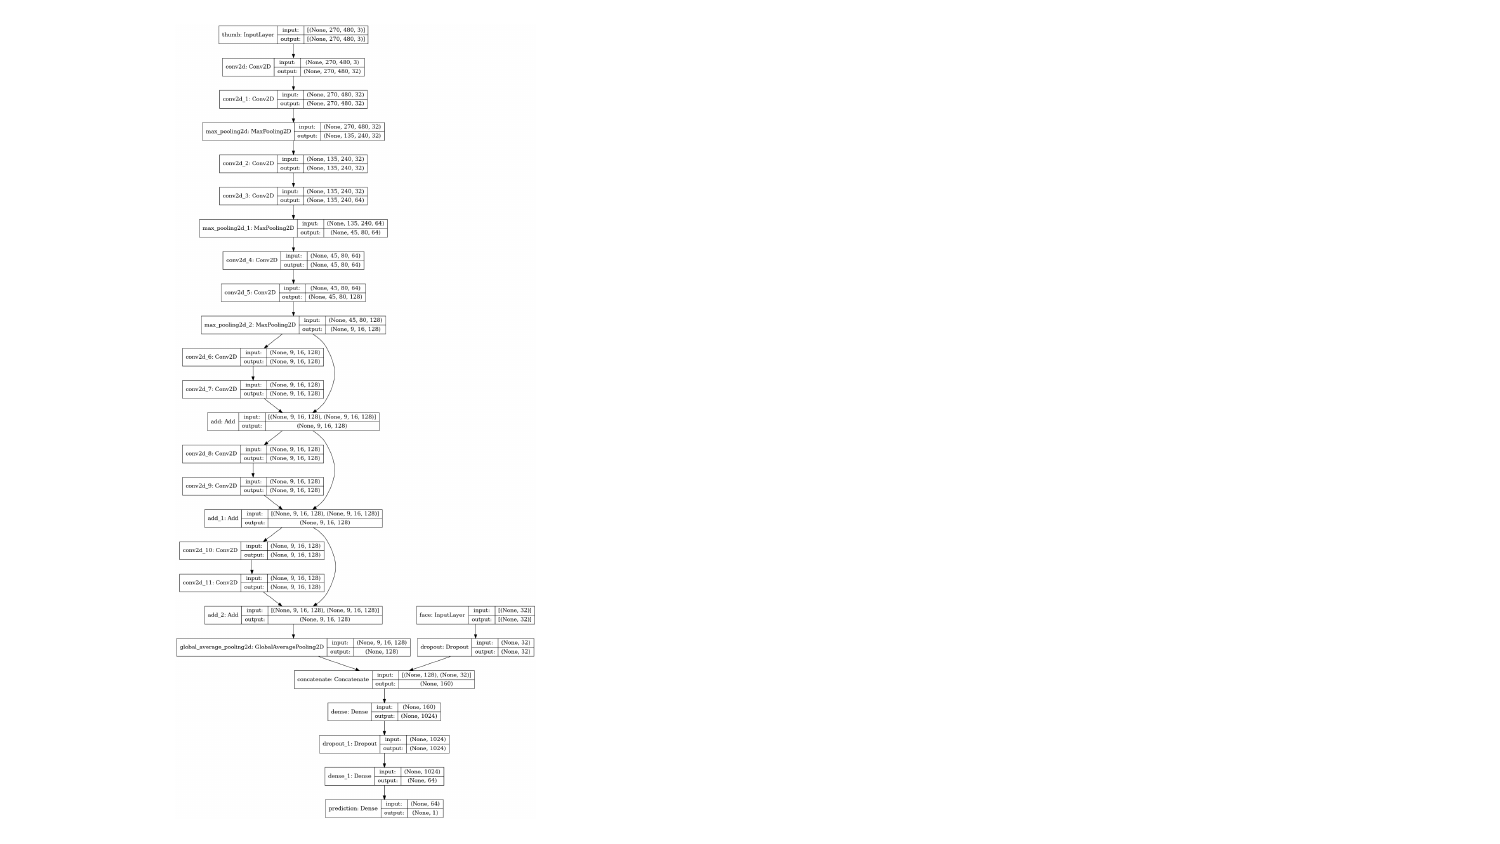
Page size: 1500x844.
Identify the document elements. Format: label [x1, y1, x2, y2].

picture [175, 24, 537, 819]
